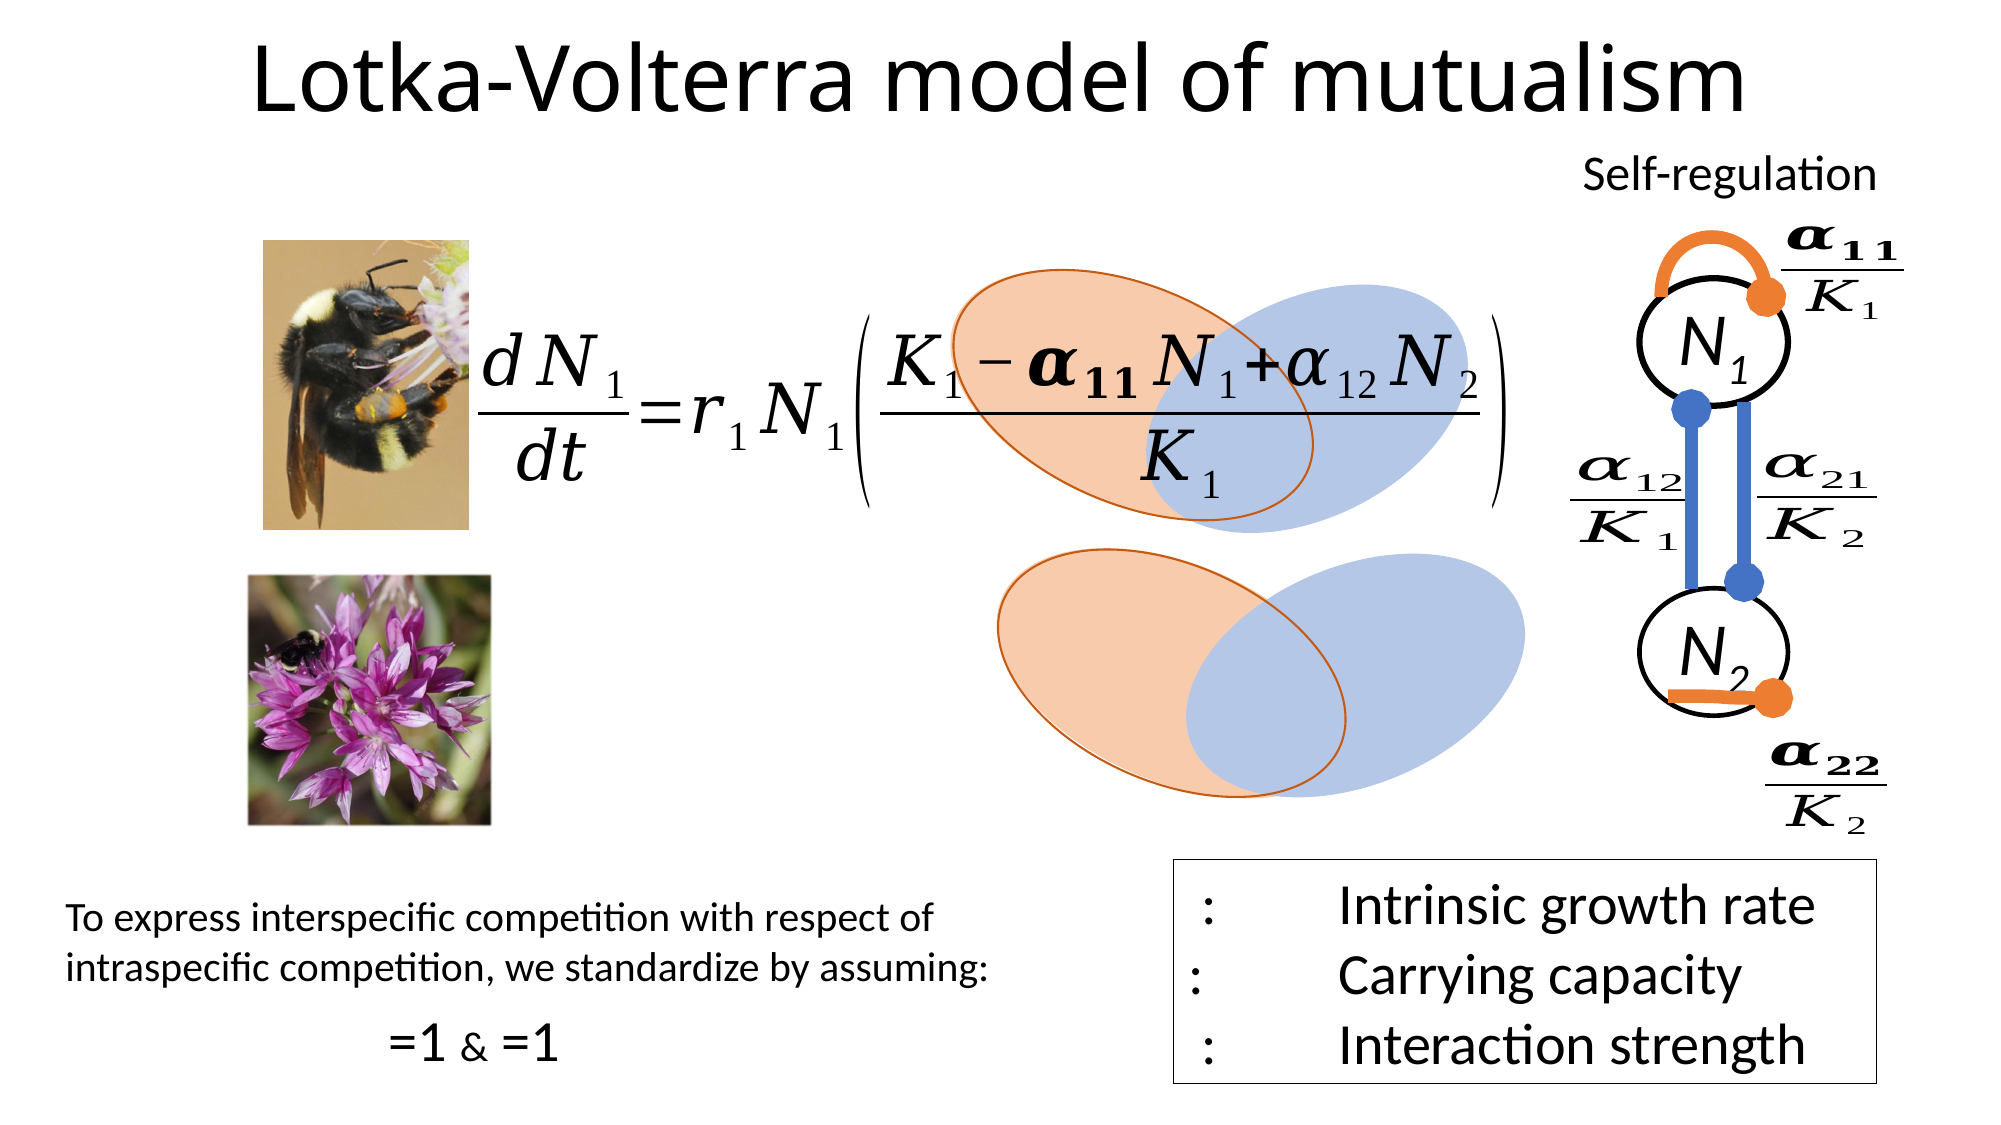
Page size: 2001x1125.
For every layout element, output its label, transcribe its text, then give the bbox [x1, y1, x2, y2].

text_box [1743, 401, 1880, 582]
text_box [952, 268, 1308, 412]
title Lotka-Volterra model of mutualism [137, 0, 1863, 191]
text_box N1 [1638, 277, 1789, 407]
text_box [1564, 409, 1694, 590]
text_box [50, 881, 1058, 1082]
text_box [1189, 415, 1456, 535]
text_box [980, 415, 1314, 522]
picture [246, 573, 493, 827]
text_box [949, 269, 1040, 412]
text_box [1221, 796, 1274, 800]
picture [263, 240, 469, 531]
text_box [1233, 283, 1469, 412]
text_box Self-regulation [1567, 133, 1893, 208]
text_box [1265, 552, 1527, 799]
text_box [996, 548, 1347, 798]
text_box N2 [1638, 587, 1789, 717]
